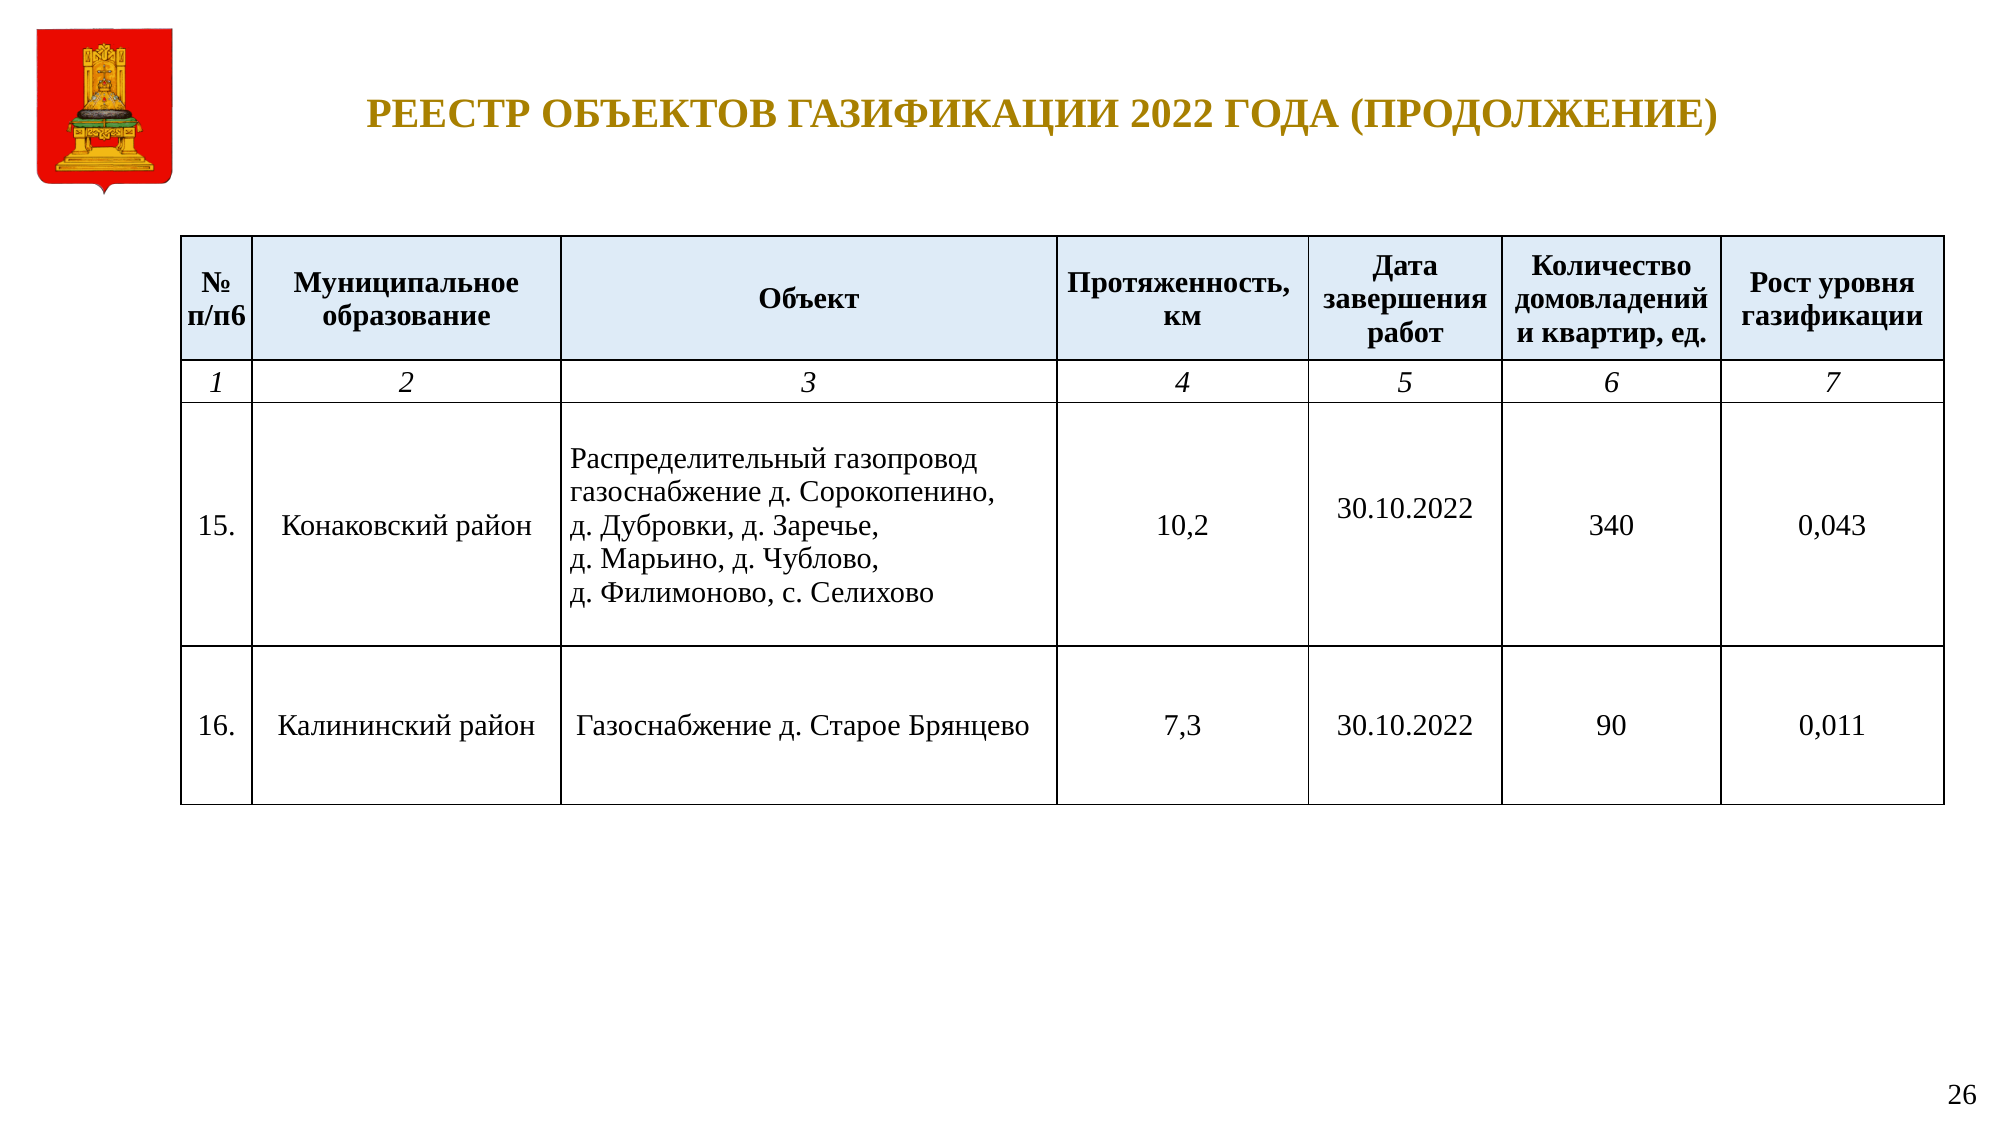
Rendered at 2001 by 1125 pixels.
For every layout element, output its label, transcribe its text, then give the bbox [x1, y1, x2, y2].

table_cell Распределительный газопровод газоснабжение д. Сорокопенино, д. Дубровки, д. Заречье, д. Марьино, д. Чублово, д. Филимоново, с. Селихово [562, 403, 1056, 645]
table_cell 2 [253, 361, 560, 402]
table_cell 30.10.2022 [1309, 403, 1501, 645]
table_header Дата завершения работ [1309, 237, 1501, 359]
table_header Рост уровня газификации [1722, 237, 1943, 359]
table_cell 90 [1503, 647, 1720, 804]
table_cell 16. [182, 647, 251, 804]
table_cell Конаковский район [253, 403, 560, 645]
text_box РЕЕСТР ОБЪЕКТОВ ГАЗИФИКАЦИИ 2022 ГОДА (ПРОДОЛЖЕНИЕ) [206, 78, 1878, 144]
table_cell 15. [182, 403, 251, 645]
table_cell Калининский район [253, 647, 560, 804]
table_cell 0,043 [1722, 403, 1943, 645]
table_cell 30.10.2022 [1309, 647, 1501, 804]
table_header Протяженность, км [1058, 237, 1308, 359]
table_cell 1 [182, 361, 251, 402]
table_cell 0,011 [1722, 647, 1943, 804]
table_cell 10,2 [1058, 403, 1308, 645]
table_cell 340 [1503, 403, 1720, 645]
table_header № п/п6 [182, 237, 251, 359]
table_cell 3 [562, 361, 1056, 402]
slide_number 26 [1585, 1046, 1993, 1125]
table_header Количество домовладений и квартир, ед. [1503, 237, 1720, 359]
table_cell 4 [1058, 361, 1308, 402]
table_cell 7,3 [1058, 647, 1308, 804]
table_cell 7 [1722, 361, 1943, 402]
table_cell Газоснабжение д. Старое Брянцево [562, 647, 1056, 804]
table_cell 5 [1309, 361, 1501, 402]
picture [33, 19, 182, 204]
table_cell 6 [1503, 361, 1720, 402]
table_header Объект [562, 237, 1056, 359]
table_header Муниципальное образование [253, 237, 560, 359]
